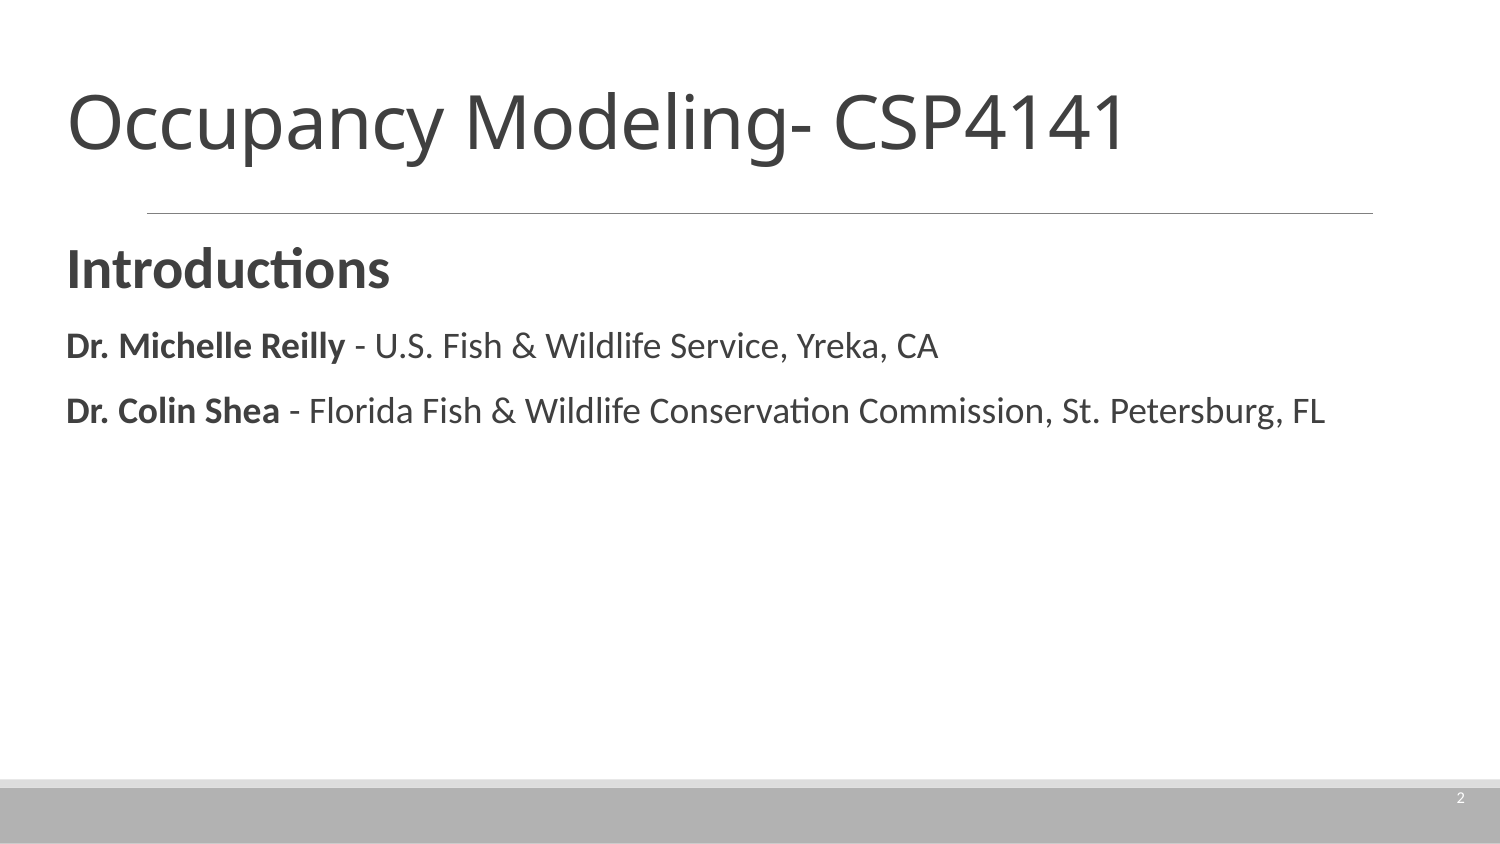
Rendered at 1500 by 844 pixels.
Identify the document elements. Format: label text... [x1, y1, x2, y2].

title Occupancy Modeling- CSP4141 [51, 72, 1449, 167]
list Introductions Dr. Michelle Reilly - U.S. Fish & Wildlife Service, Yreka, CA Dr. Colin Shea - Florida Fish & Wildlife Conservation Commission, St. Petersburg, FL [51, 189, 1449, 750]
slide_number 2 [1389, 764, 1480, 830]
